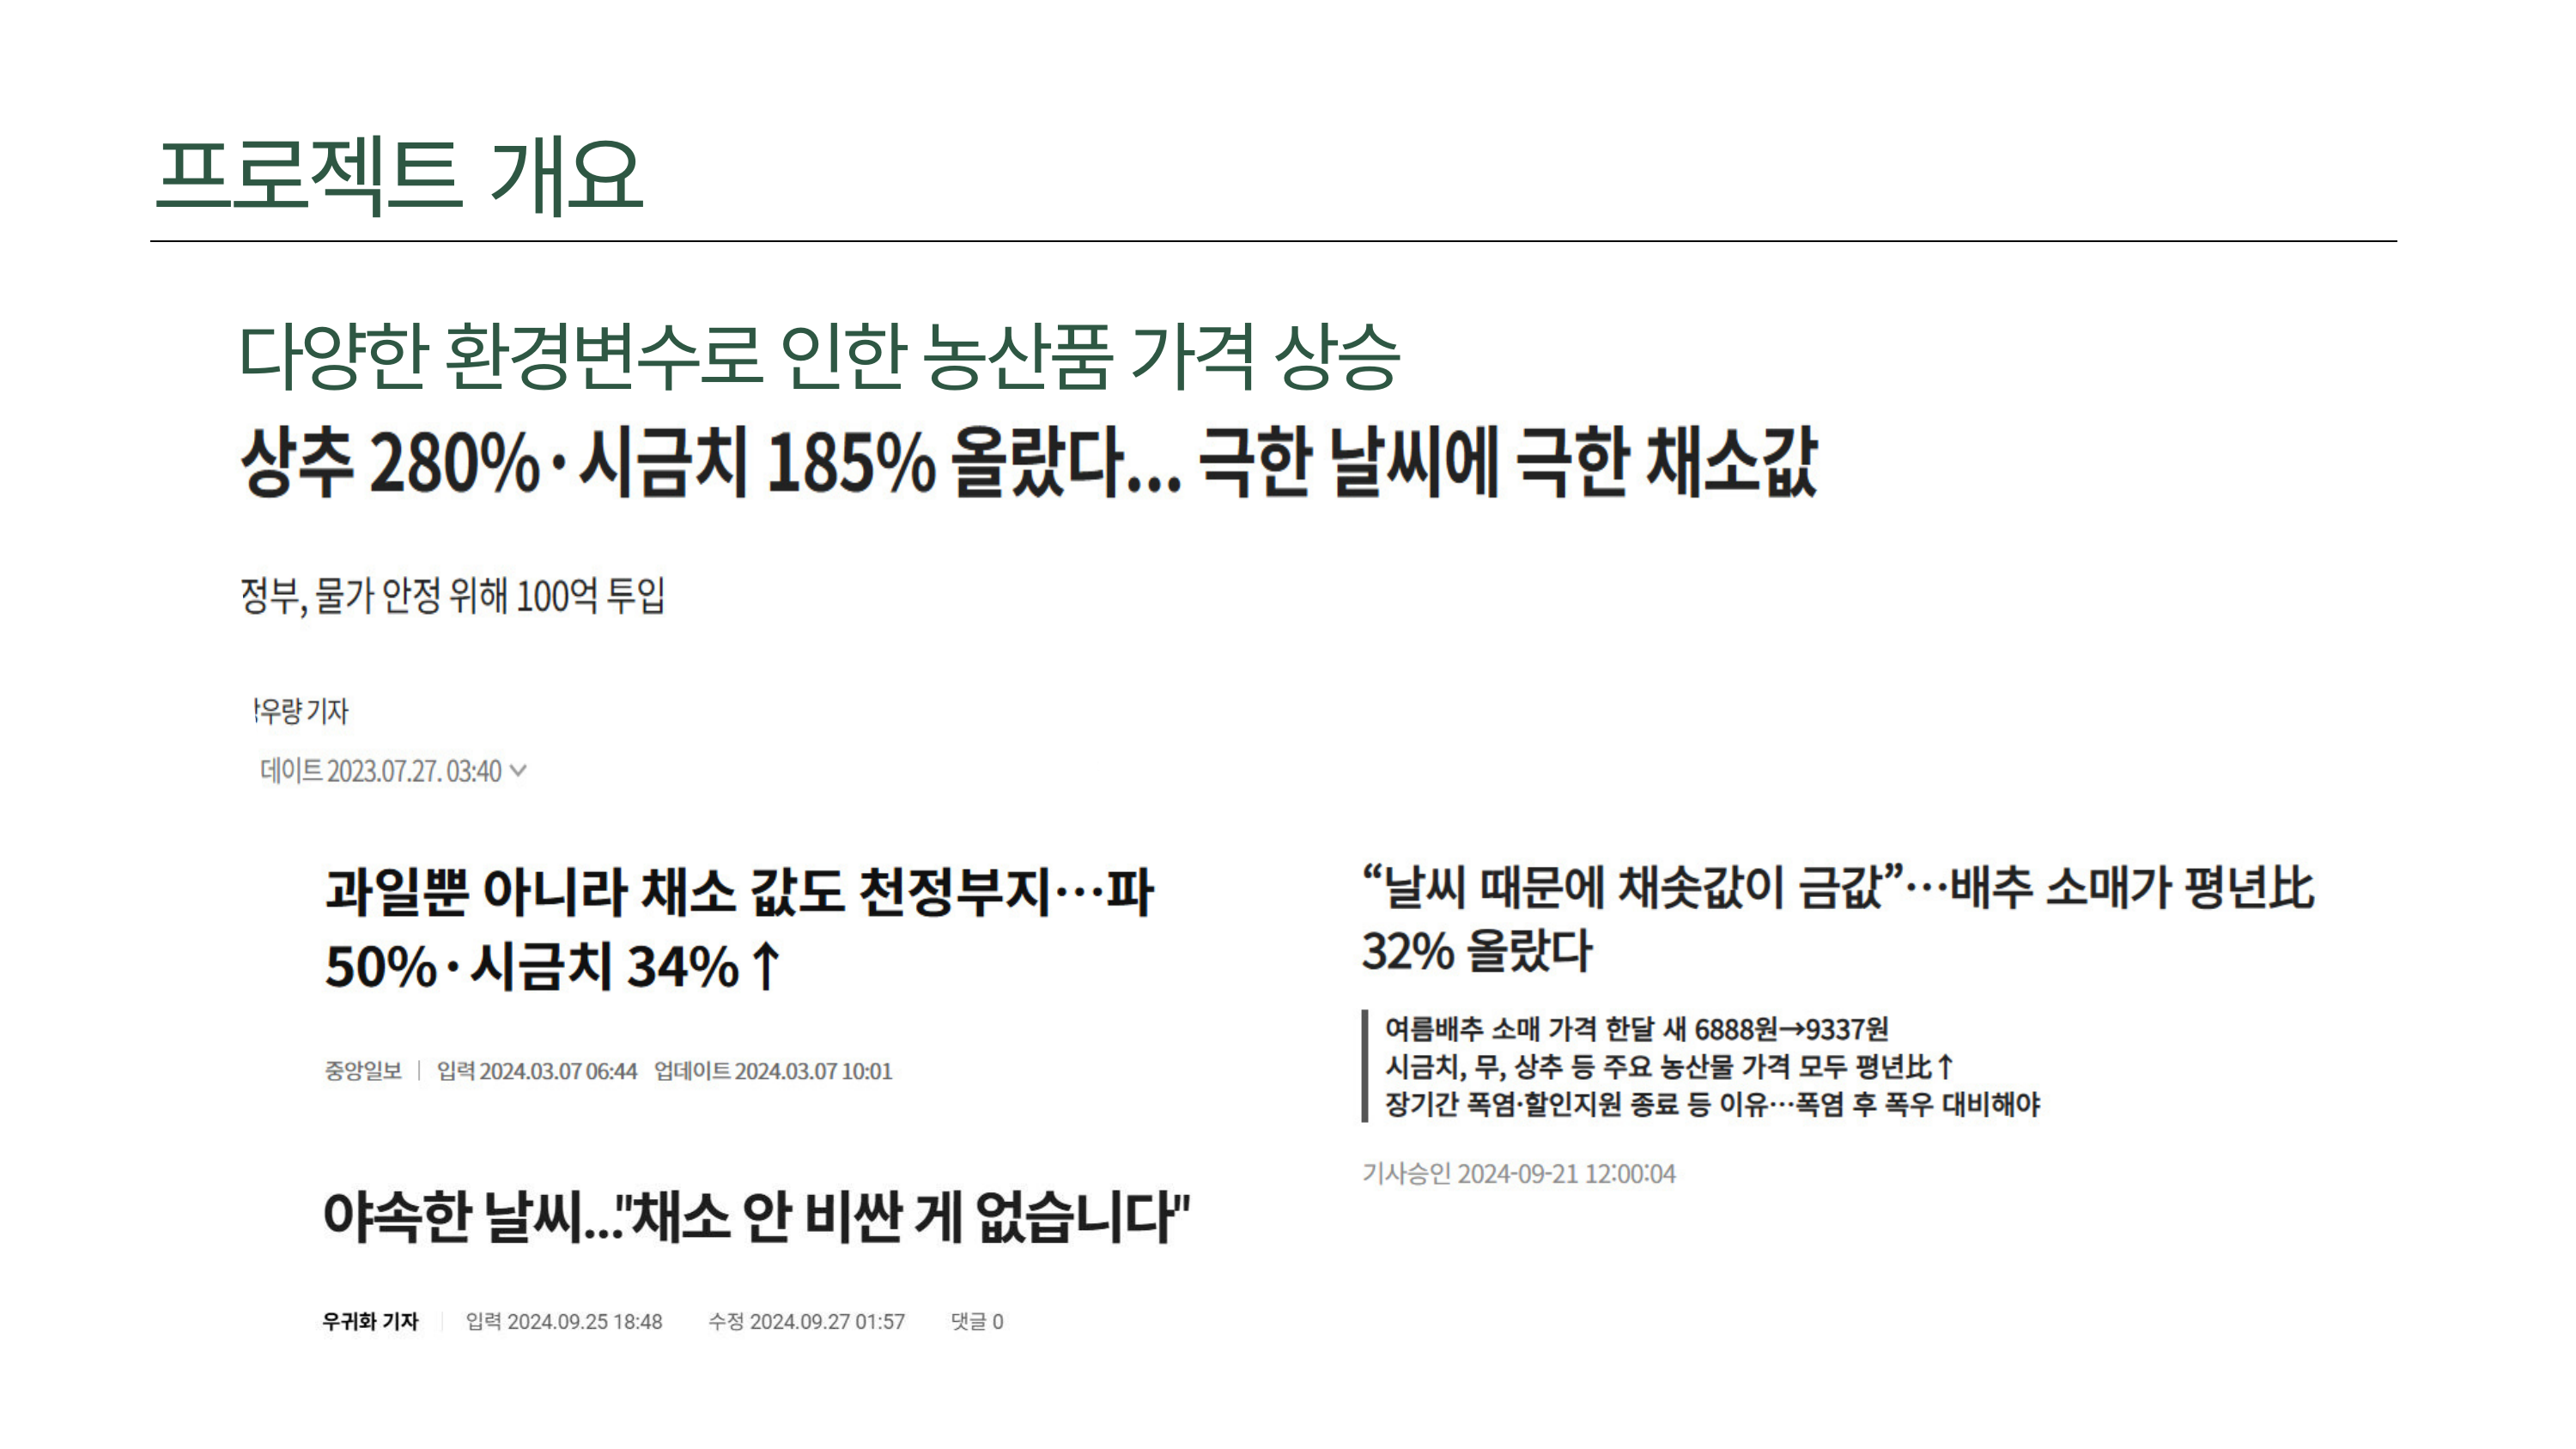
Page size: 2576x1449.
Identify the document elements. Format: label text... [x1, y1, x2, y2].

picture [300, 853, 1201, 1100]
text_box 다양한 환경변수로 인한 농산품 가격 상승 [235, 294, 1540, 400]
picture [1352, 847, 2348, 1197]
picture [225, 408, 1906, 800]
text_box 프로젝트 개요 [152, 101, 922, 229]
picture [314, 1174, 1235, 1353]
